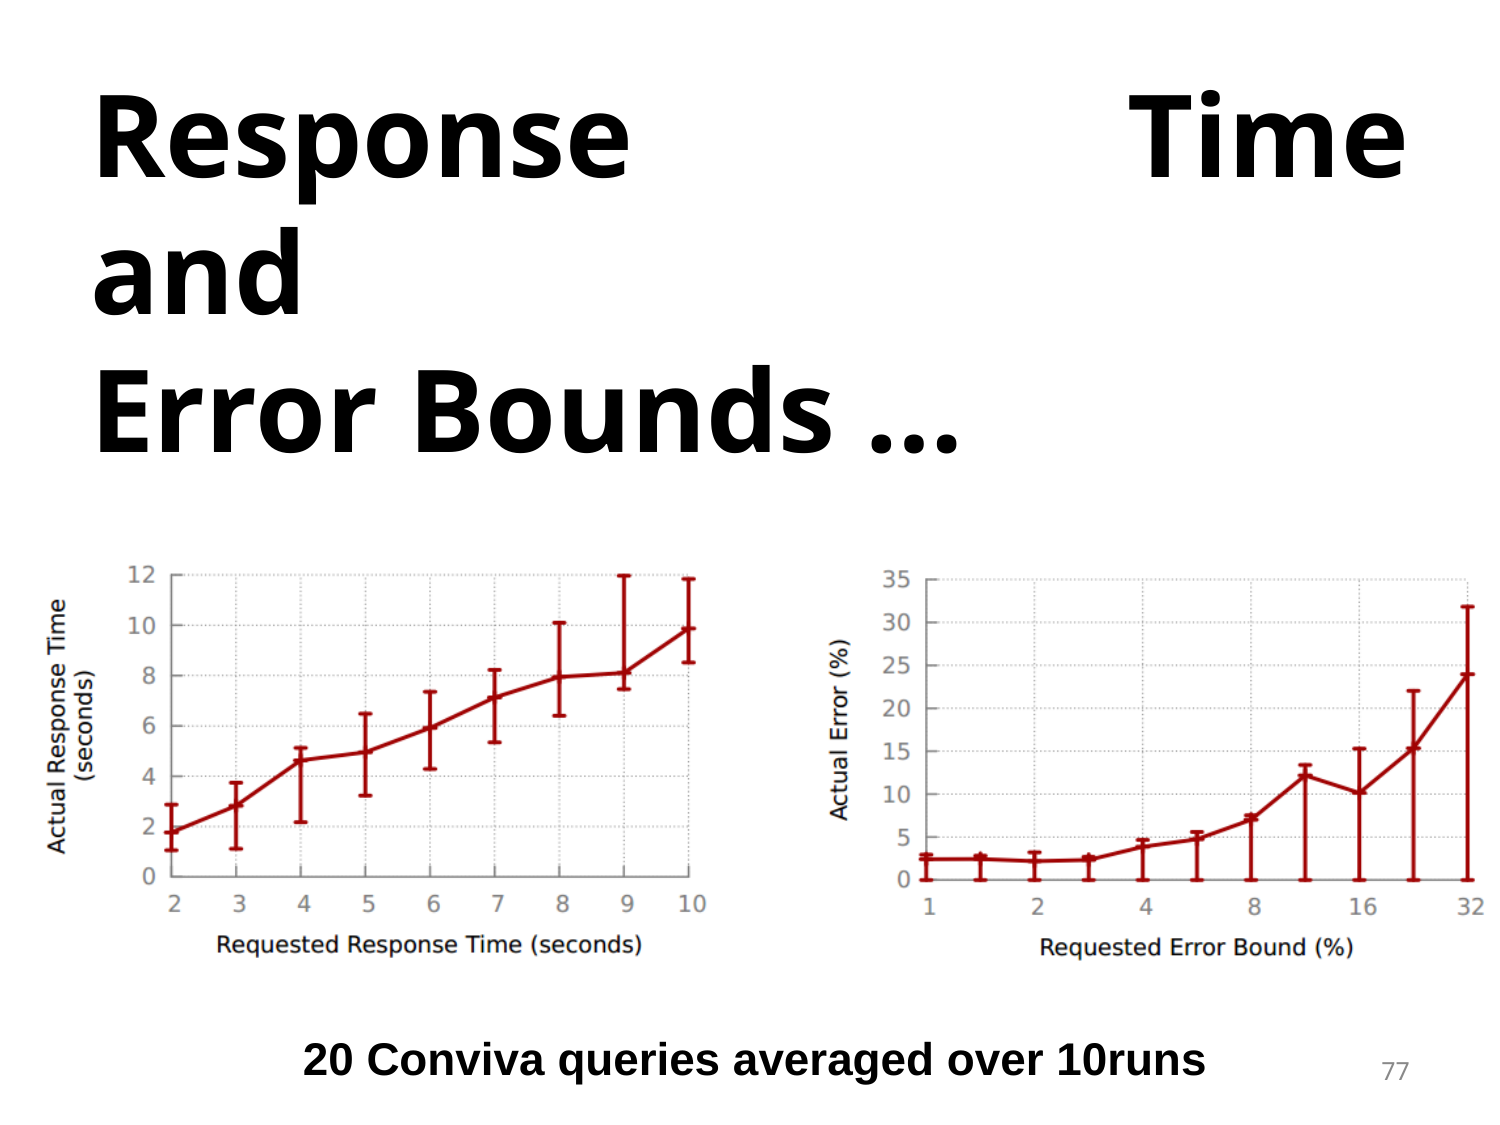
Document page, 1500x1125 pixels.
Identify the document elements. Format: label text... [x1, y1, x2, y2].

picture [24, 537, 730, 976]
slide_number 77 [1074, 1042, 1425, 1103]
picture [804, 547, 1500, 976]
title Response Time and Error Bounds … [75, 174, 1425, 363]
text_box 20 Conviva queries averaged over 10runs [185, 1022, 1325, 1093]
